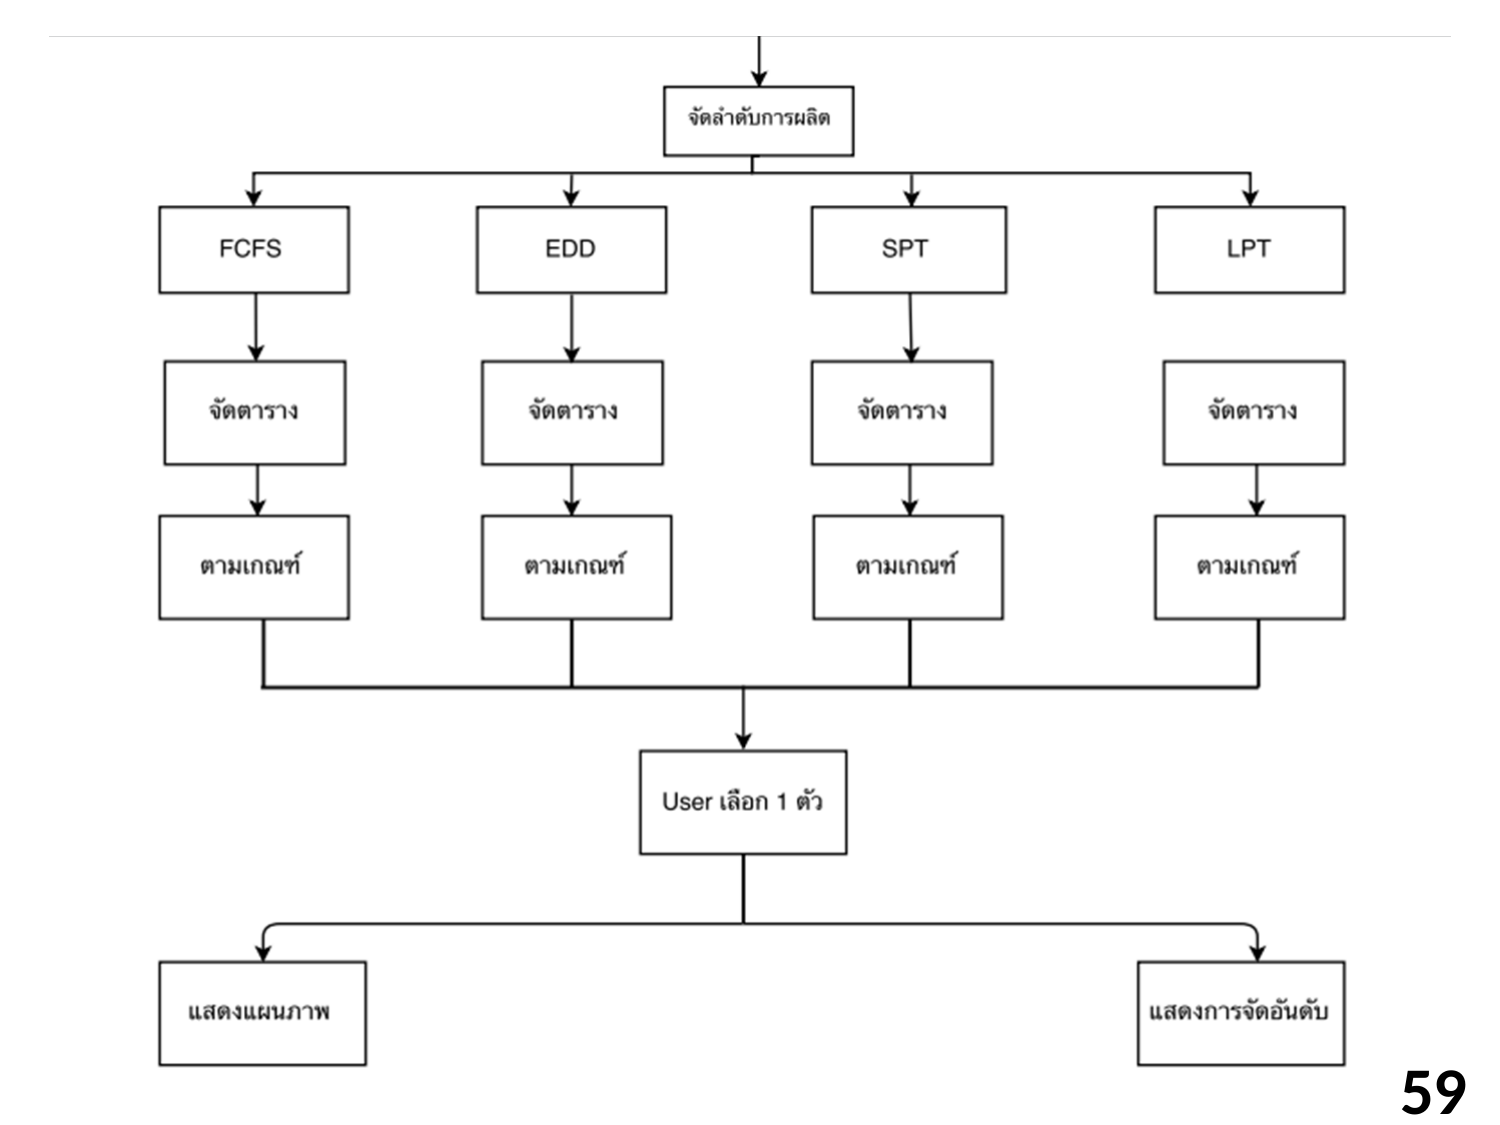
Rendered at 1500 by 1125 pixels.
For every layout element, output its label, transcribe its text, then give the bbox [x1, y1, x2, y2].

slide_number 59 [1132, 1057, 1483, 1118]
picture [49, 36, 1451, 1089]
